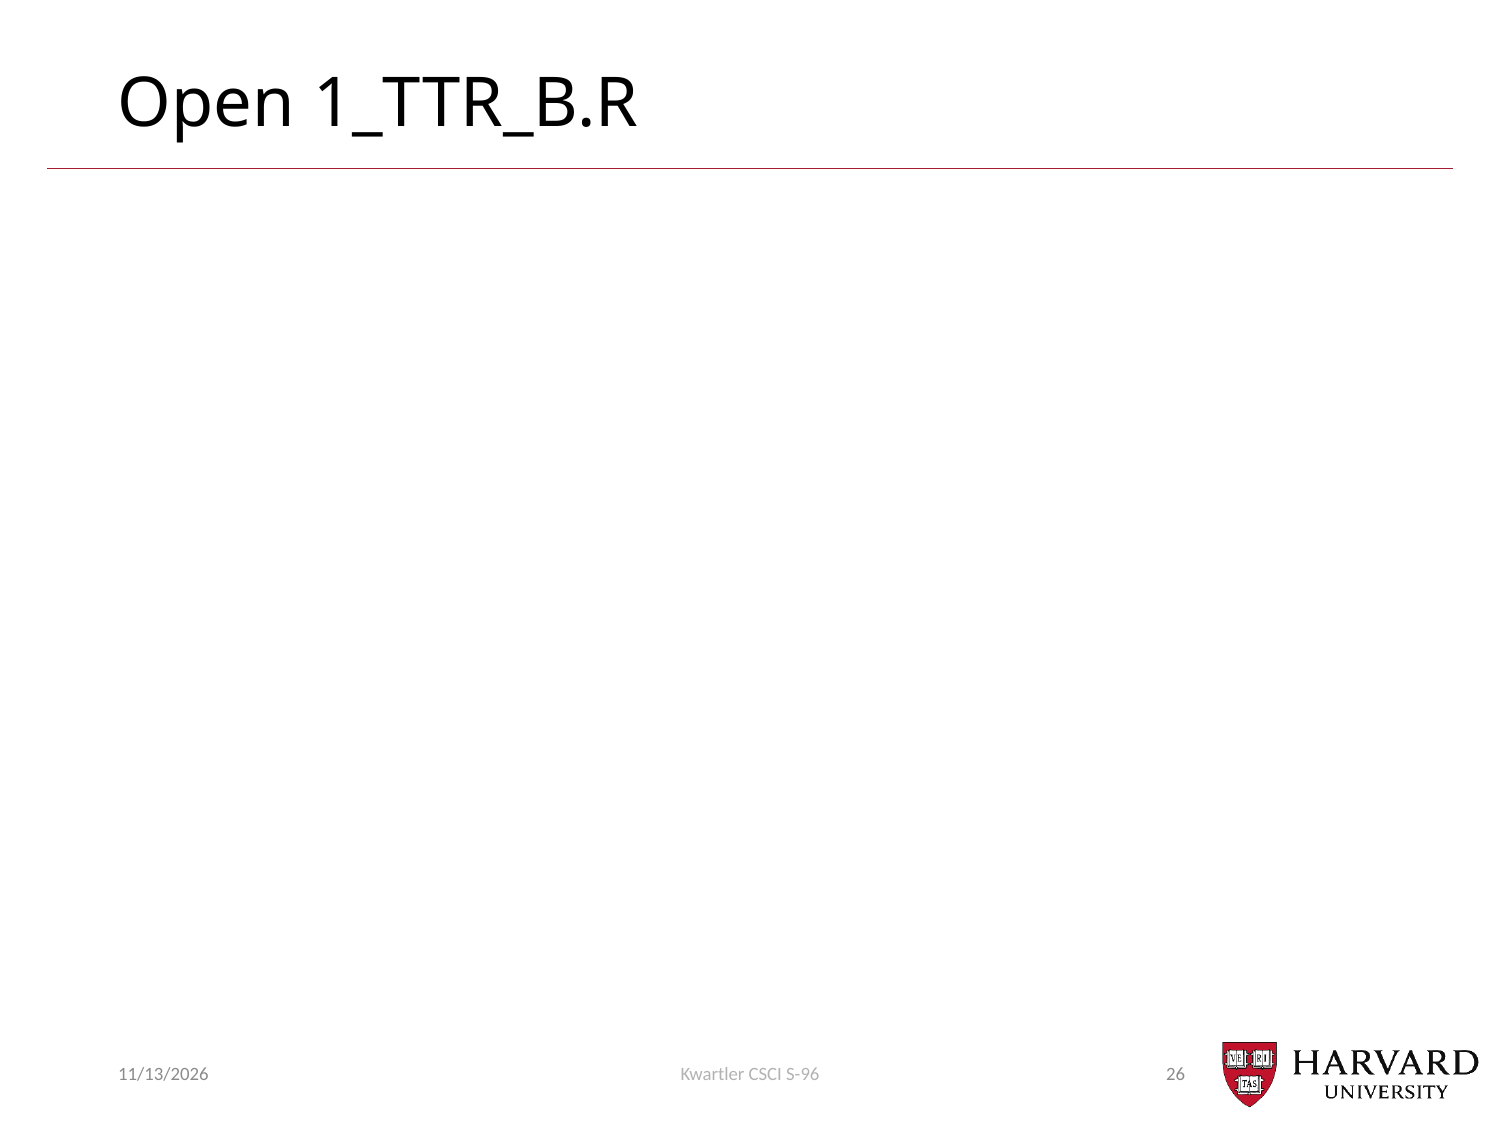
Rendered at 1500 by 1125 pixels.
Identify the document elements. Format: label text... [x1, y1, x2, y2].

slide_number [103, 1042, 441, 1103]
footer Kwartler CSCI S-96 [496, 1042, 1004, 1103]
picture [1200, 1024, 1500, 1125]
title Open 1_TTR_B.R [103, 59, 1397, 157]
slide_number 26 [1059, 1042, 1200, 1103]
